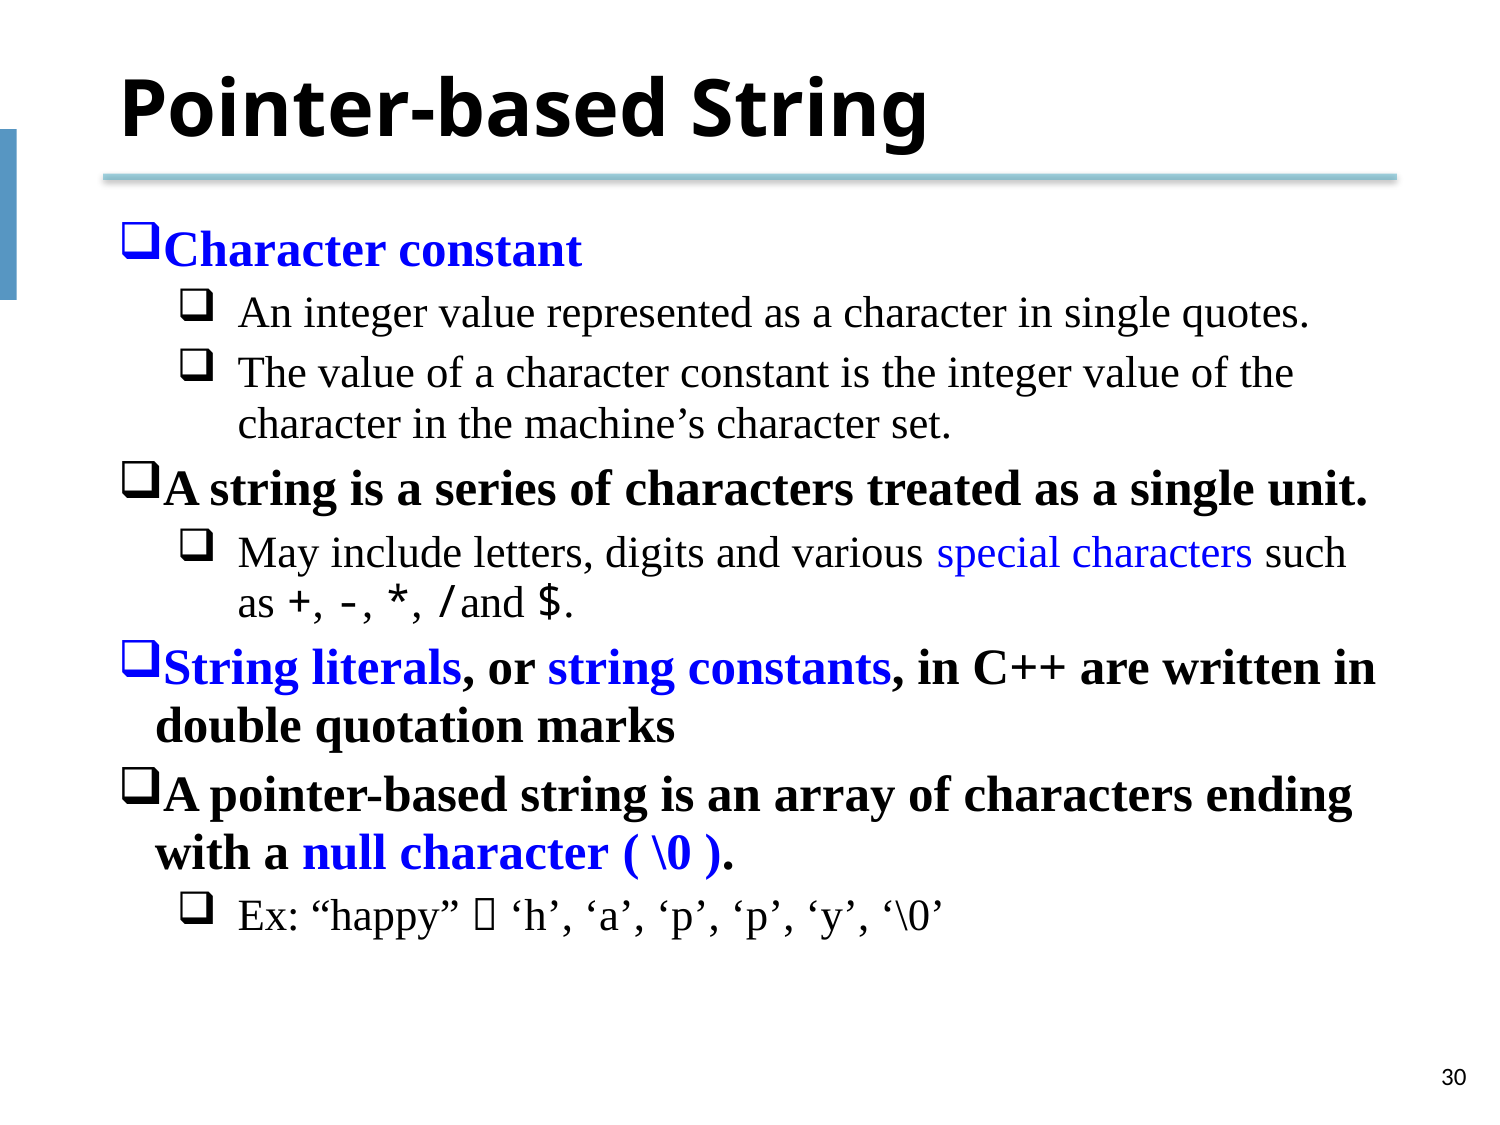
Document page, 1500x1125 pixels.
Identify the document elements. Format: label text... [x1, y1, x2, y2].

list Character constant An integer value represented as a character in single quotes. The value of a character constant is the integer value of the character in the machine’s character set. A string is a series of characters treated as a single unit. May include letters, digits and various special characters such as +, -, *, /and $. String literals, or string constants, in C++ are written in double quotation marks A pointer-based string is an array of characters ending with a null character ( \0 ). Ex: “happy”  ‘h’, ‘a’, ‘p’, ‘p’, ‘y’, ‘\0’ [103, 212, 1397, 977]
title Pointer-based String [103, 25, 1397, 185]
slide_number 30 [1131, 1045, 1482, 1106]
